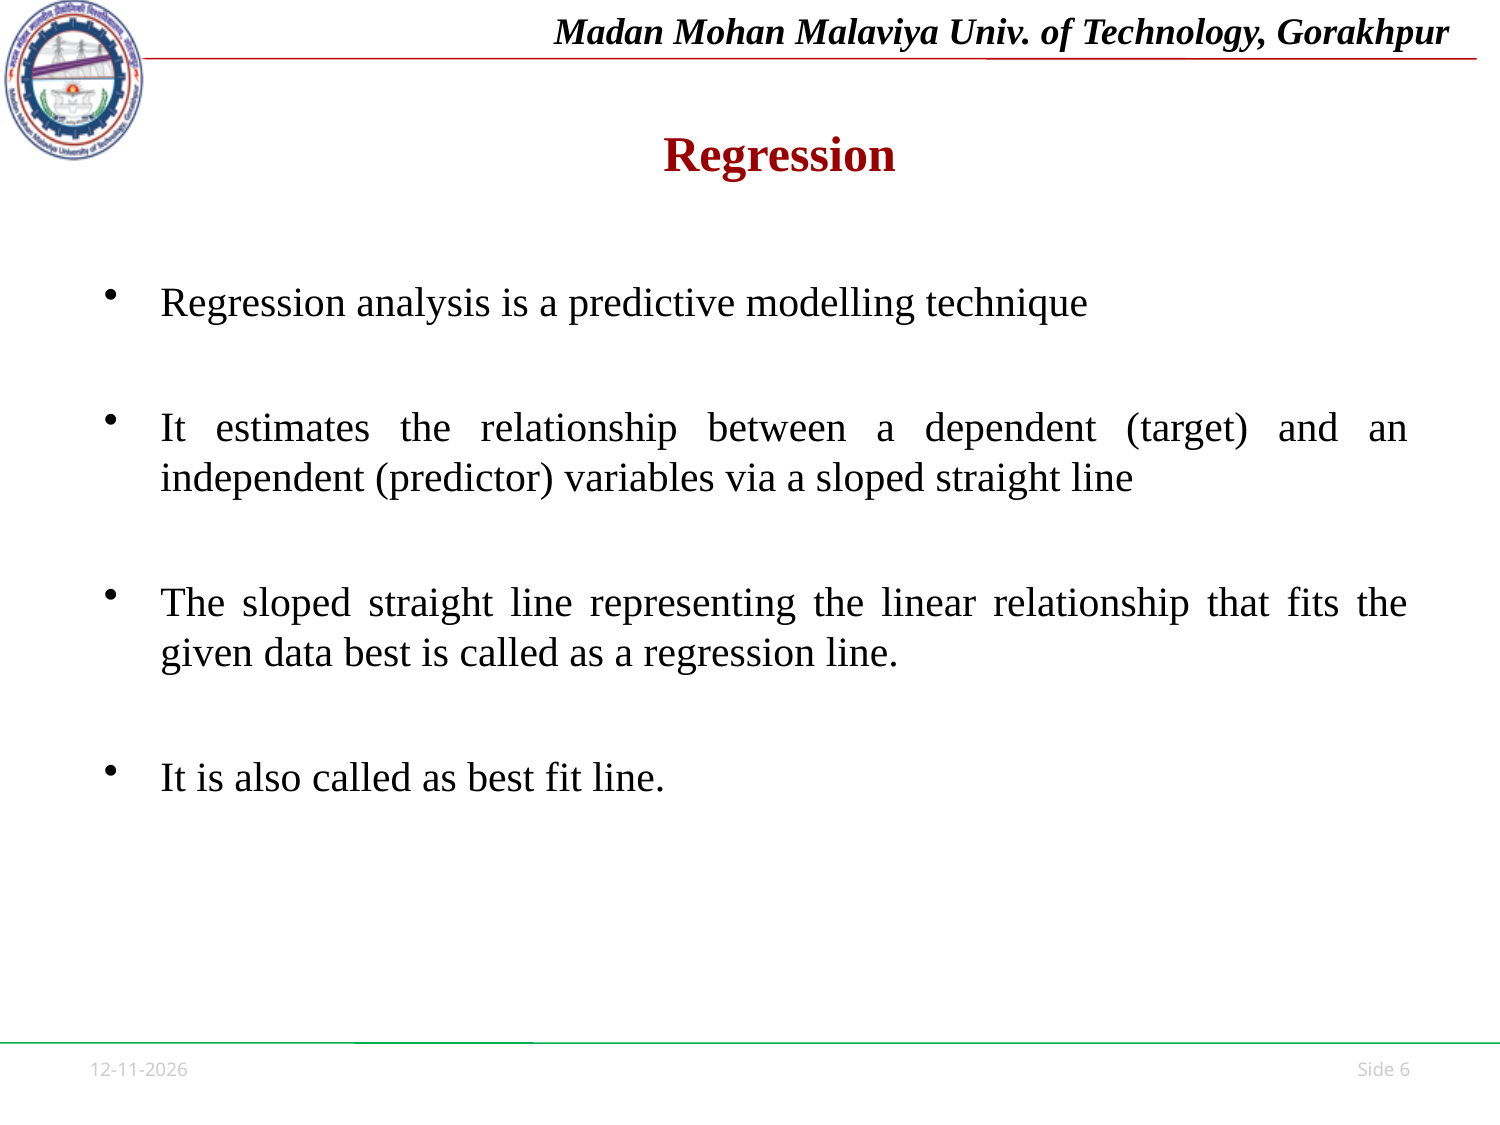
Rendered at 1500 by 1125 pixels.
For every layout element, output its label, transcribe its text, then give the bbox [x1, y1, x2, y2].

picture [0, 0, 148, 166]
title Regression [135, 113, 1424, 227]
list Regression analysis is a predictive modelling technique It estimates the relationship between a dependent (target) and an independent (predictor) variables via a sloped straight line The sloped straight line representing the linear relationship that fits the given data best is called as a regression line. It is also called as best fit line. [89, 267, 1424, 1047]
